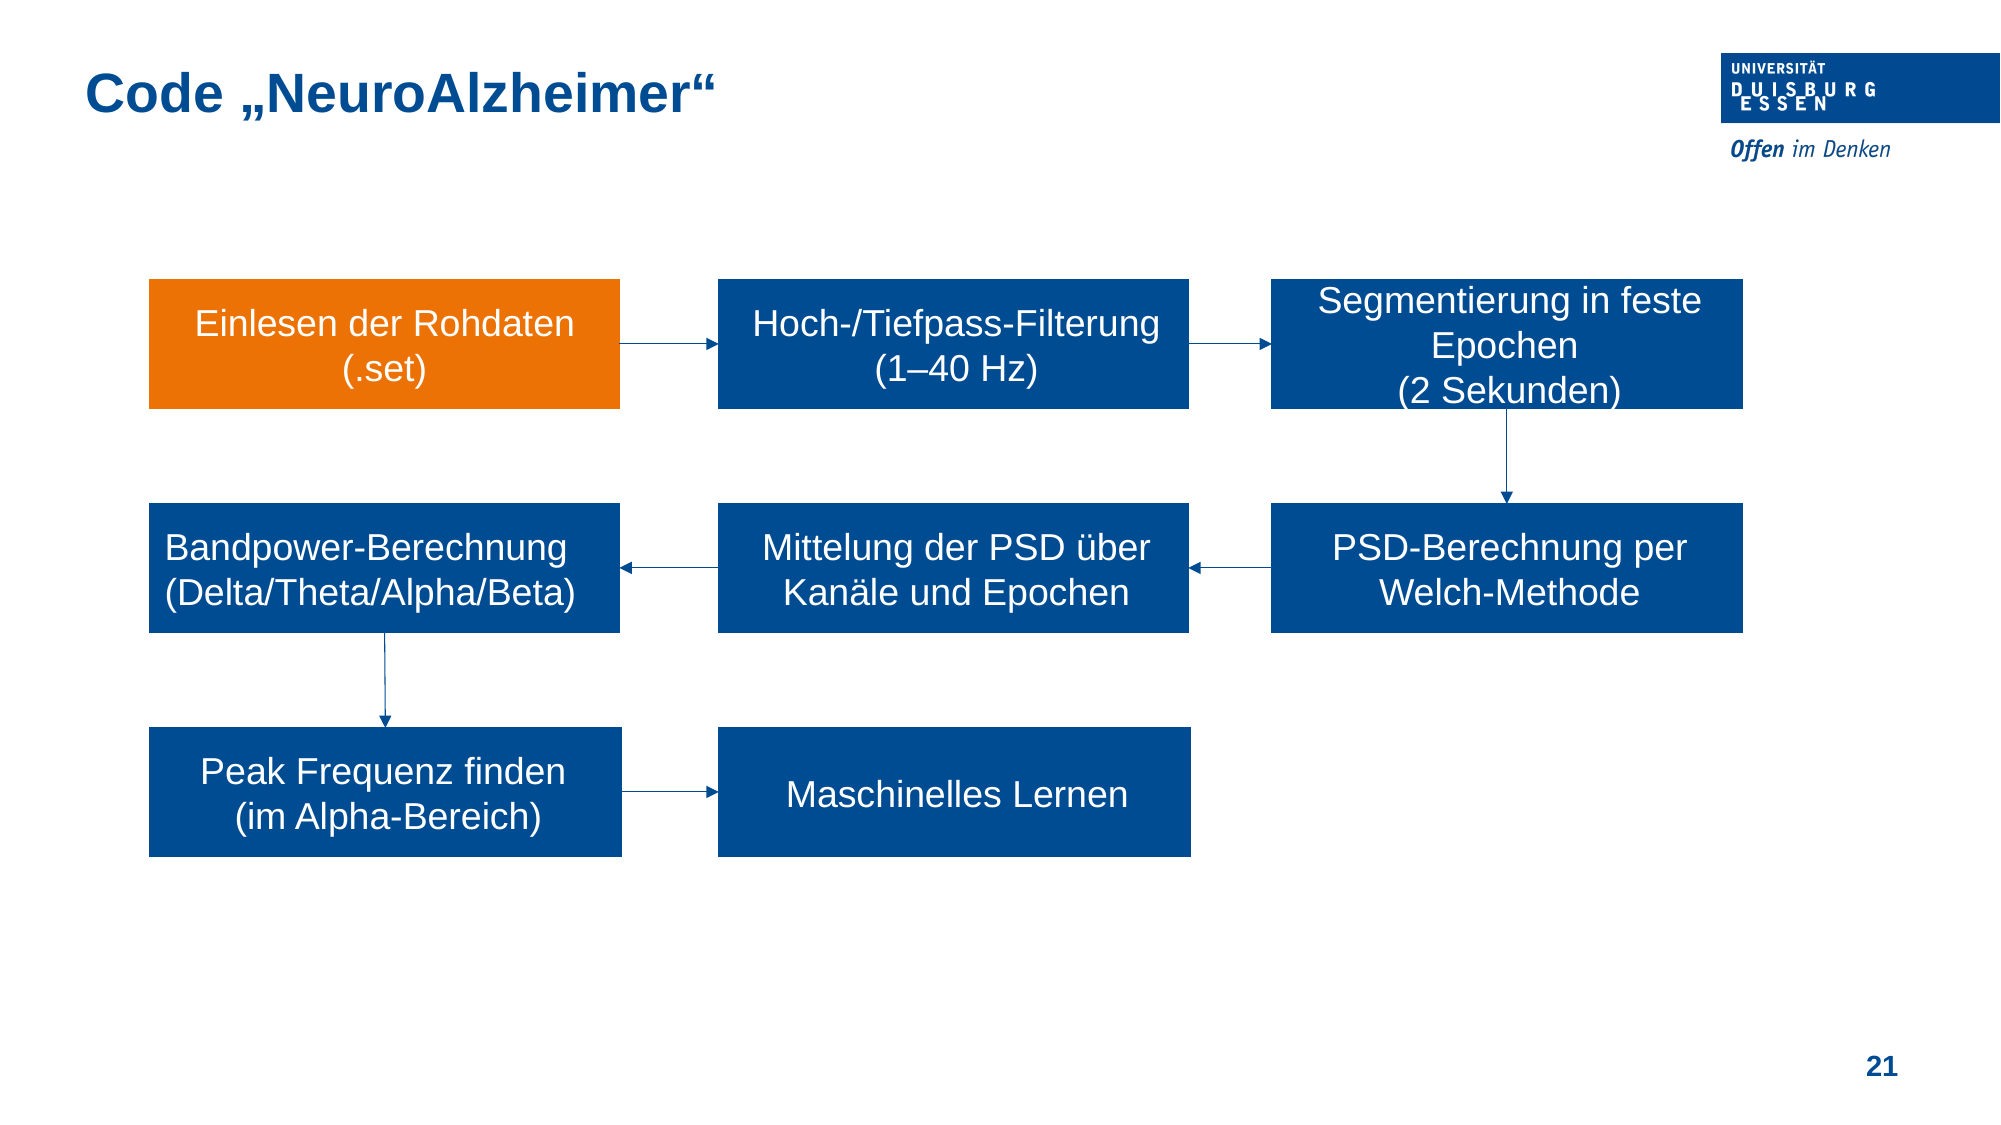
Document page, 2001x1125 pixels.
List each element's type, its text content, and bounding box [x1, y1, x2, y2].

text_box PSD-Berechnung per Welch-Methode [1271, 503, 1743, 633]
text_box Segmentierung in feste Epochen (2 Sekunden) [1271, 279, 1743, 409]
text_box Mittelung der PSD über Kanäle und Epochen [718, 503, 1189, 633]
picture [1721, 53, 2000, 162]
text_box Einlesen der Rohdaten (.set) [149, 279, 620, 409]
list Code „NeuroAlzheimer“ [85, 57, 1694, 132]
slide_number 21 [1677, 1039, 1914, 1081]
text_box Bandpower-Berechnung (Delta/Theta/Alpha/Beta) [149, 503, 620, 633]
text_box Maschinelles Lernen [718, 727, 1191, 857]
text_box Hoch-/Tiefpass-Filterung (1–40 Hz) [718, 279, 1189, 409]
text_box Peak Frequenz finden (im Alpha-Bereich) [149, 727, 622, 857]
